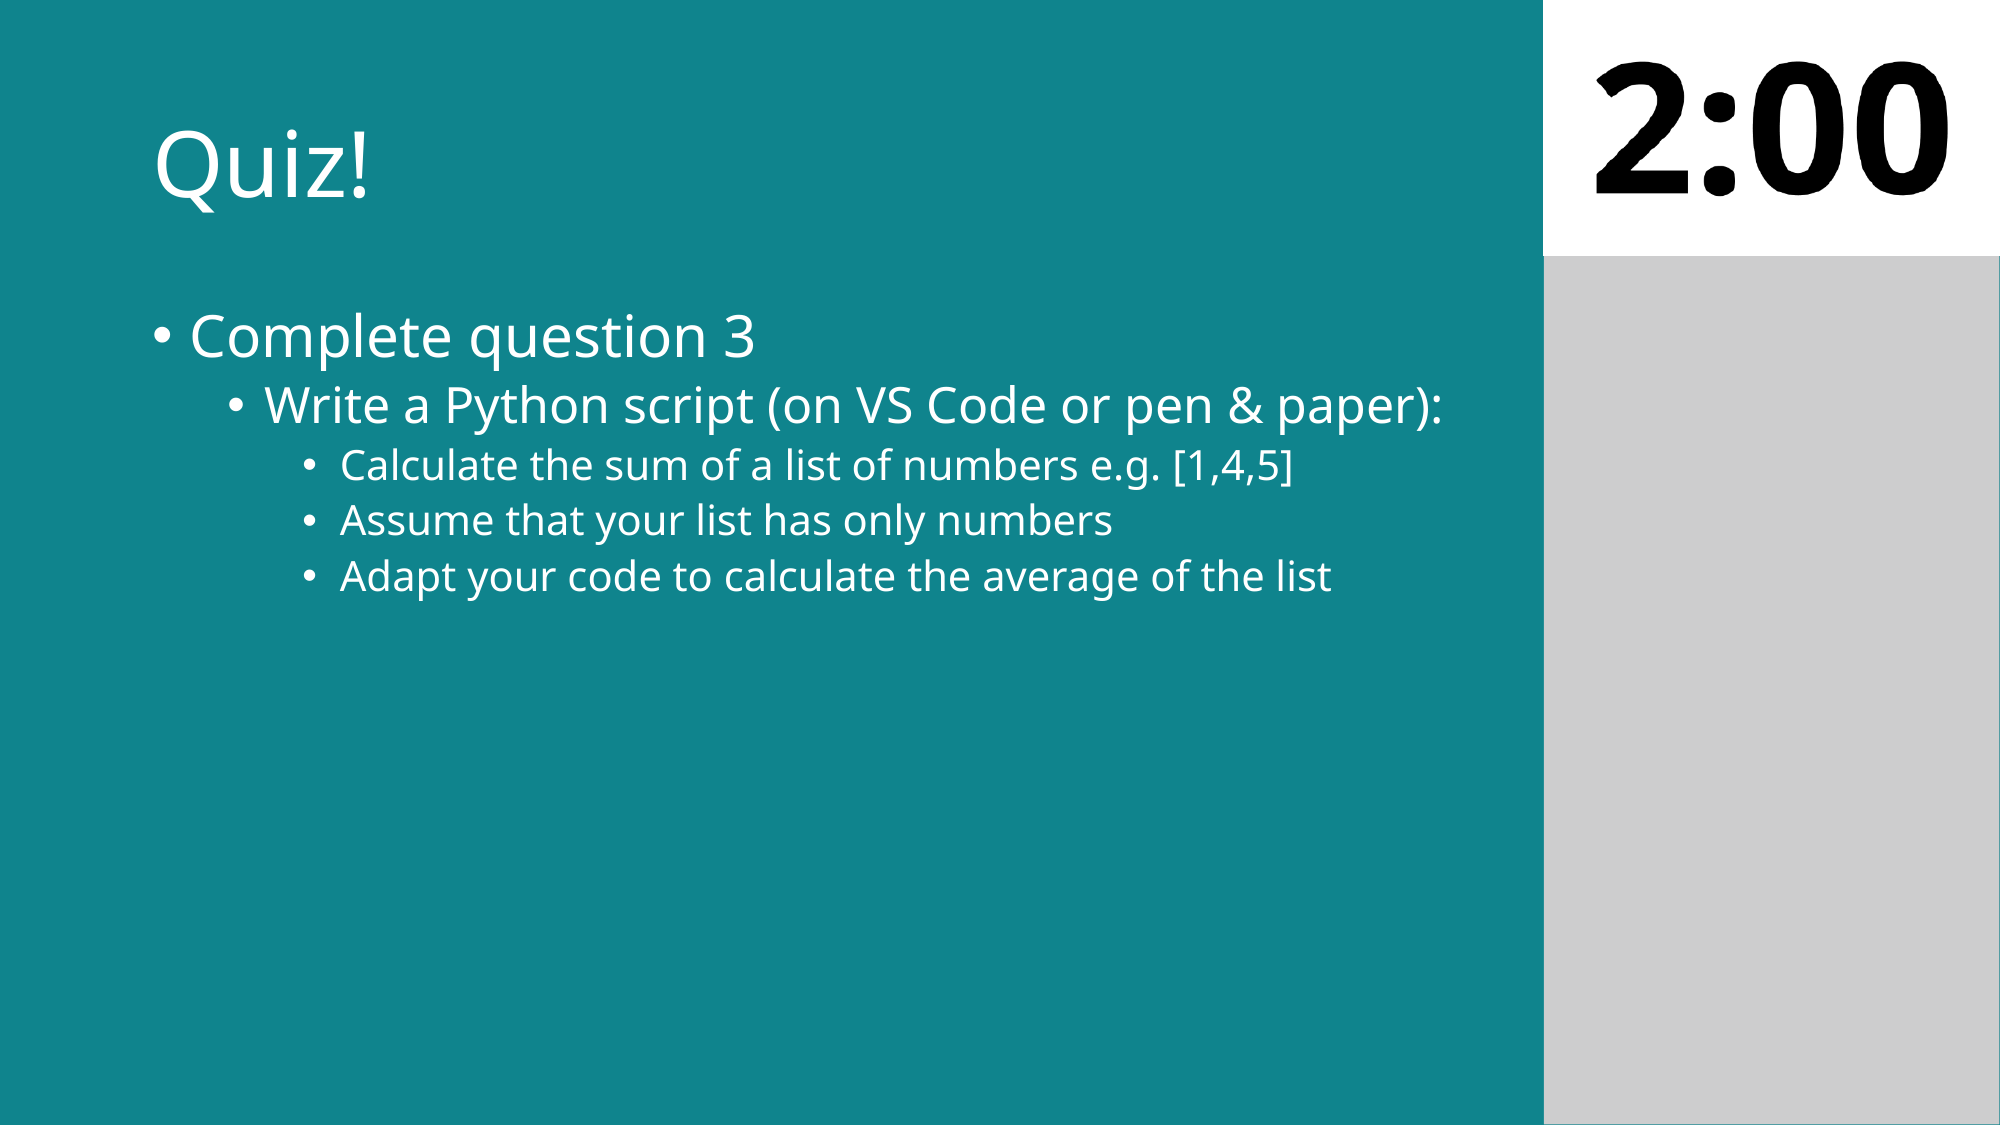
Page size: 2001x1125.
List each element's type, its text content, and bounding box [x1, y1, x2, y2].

title Quiz! [137, 59, 1543, 277]
text_box [1543, 256, 2000, 1125]
list Complete question 3 Write a Python script (on VS Code or pen & paper): Calculate the sum of a list of numbers e.g. [1,4,5] Assume that your list has only numbers Adapt your code to calculate the average of the list [137, 299, 1543, 1013]
picture [1543, 0, 2000, 256]
